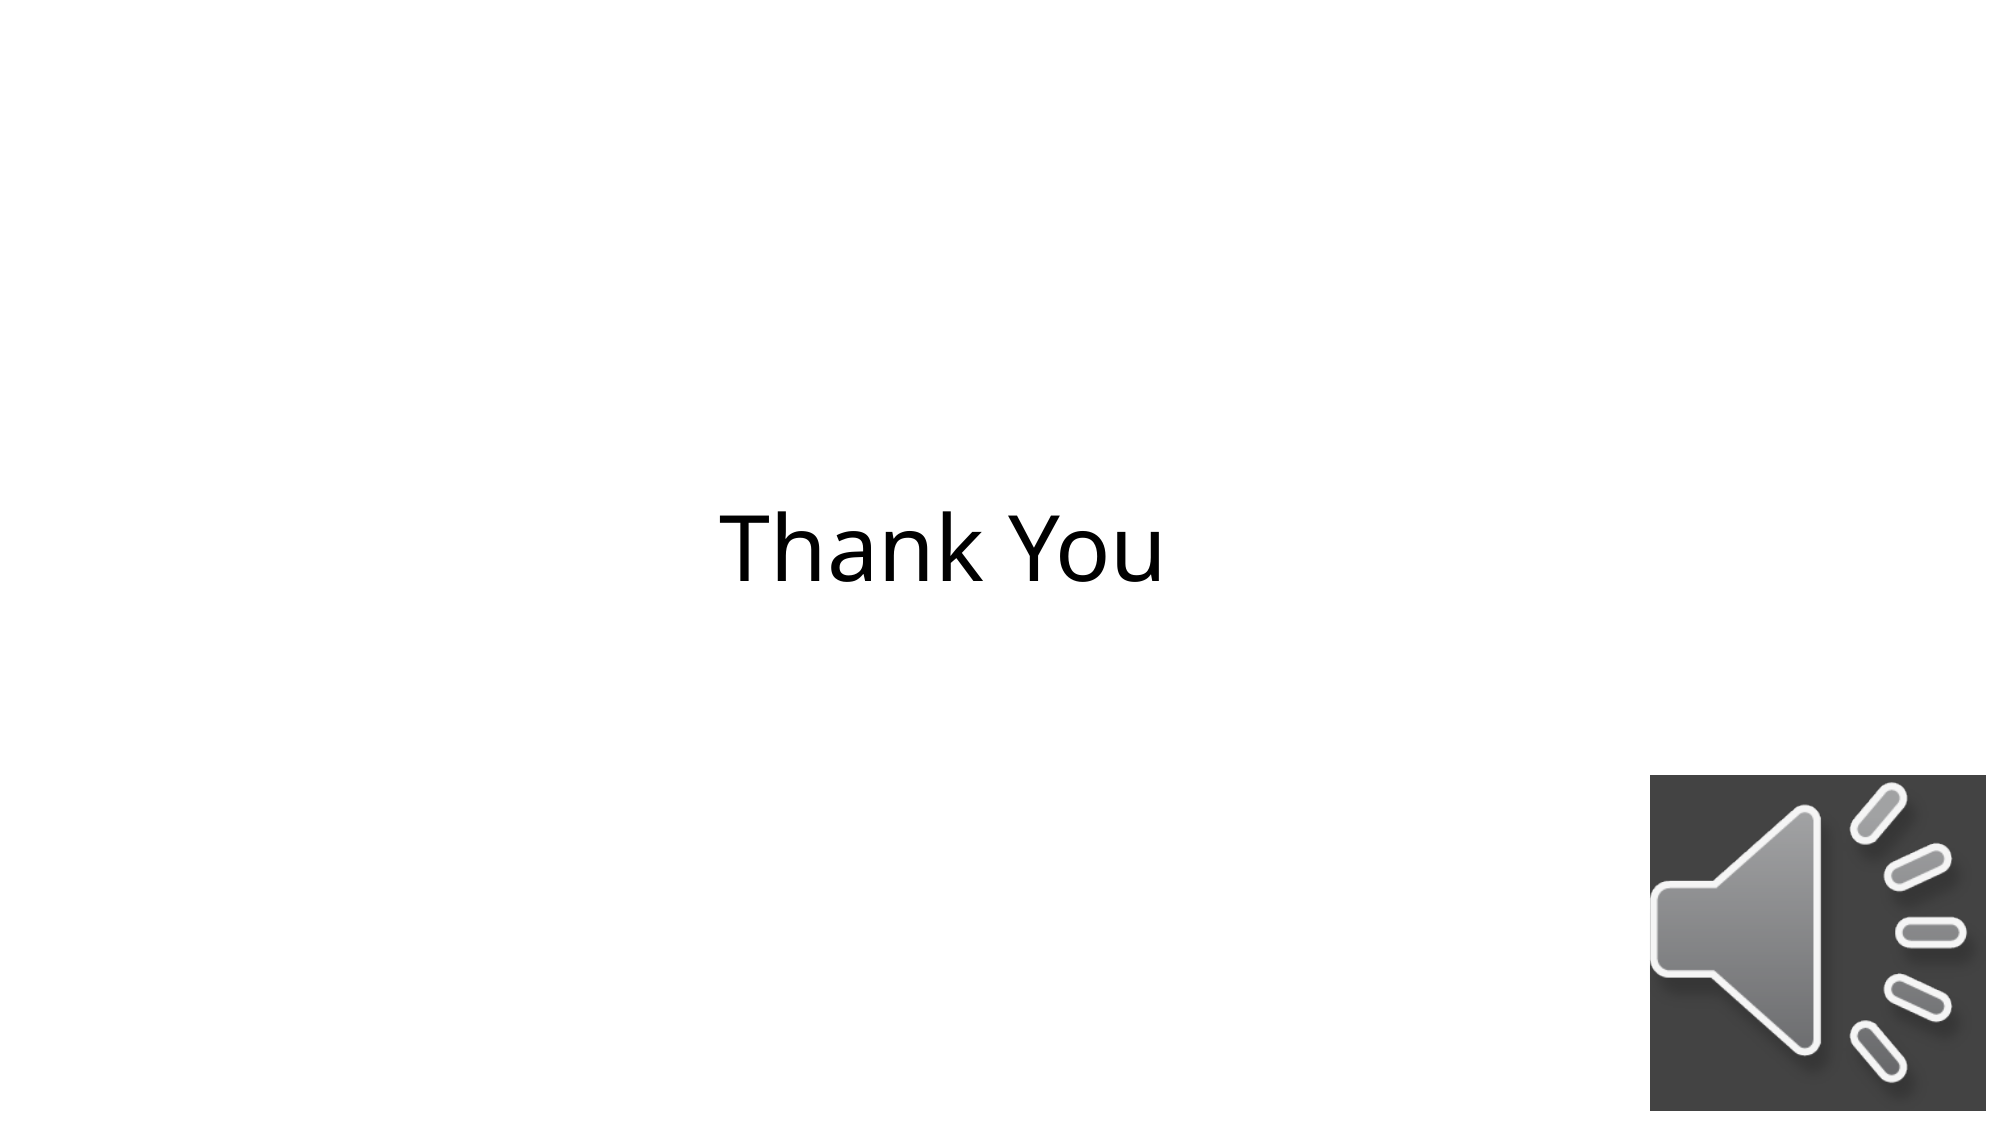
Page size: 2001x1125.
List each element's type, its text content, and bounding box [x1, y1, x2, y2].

text_box Thank You [704, 482, 1268, 607]
picture [1648, 773, 1987, 1112]
